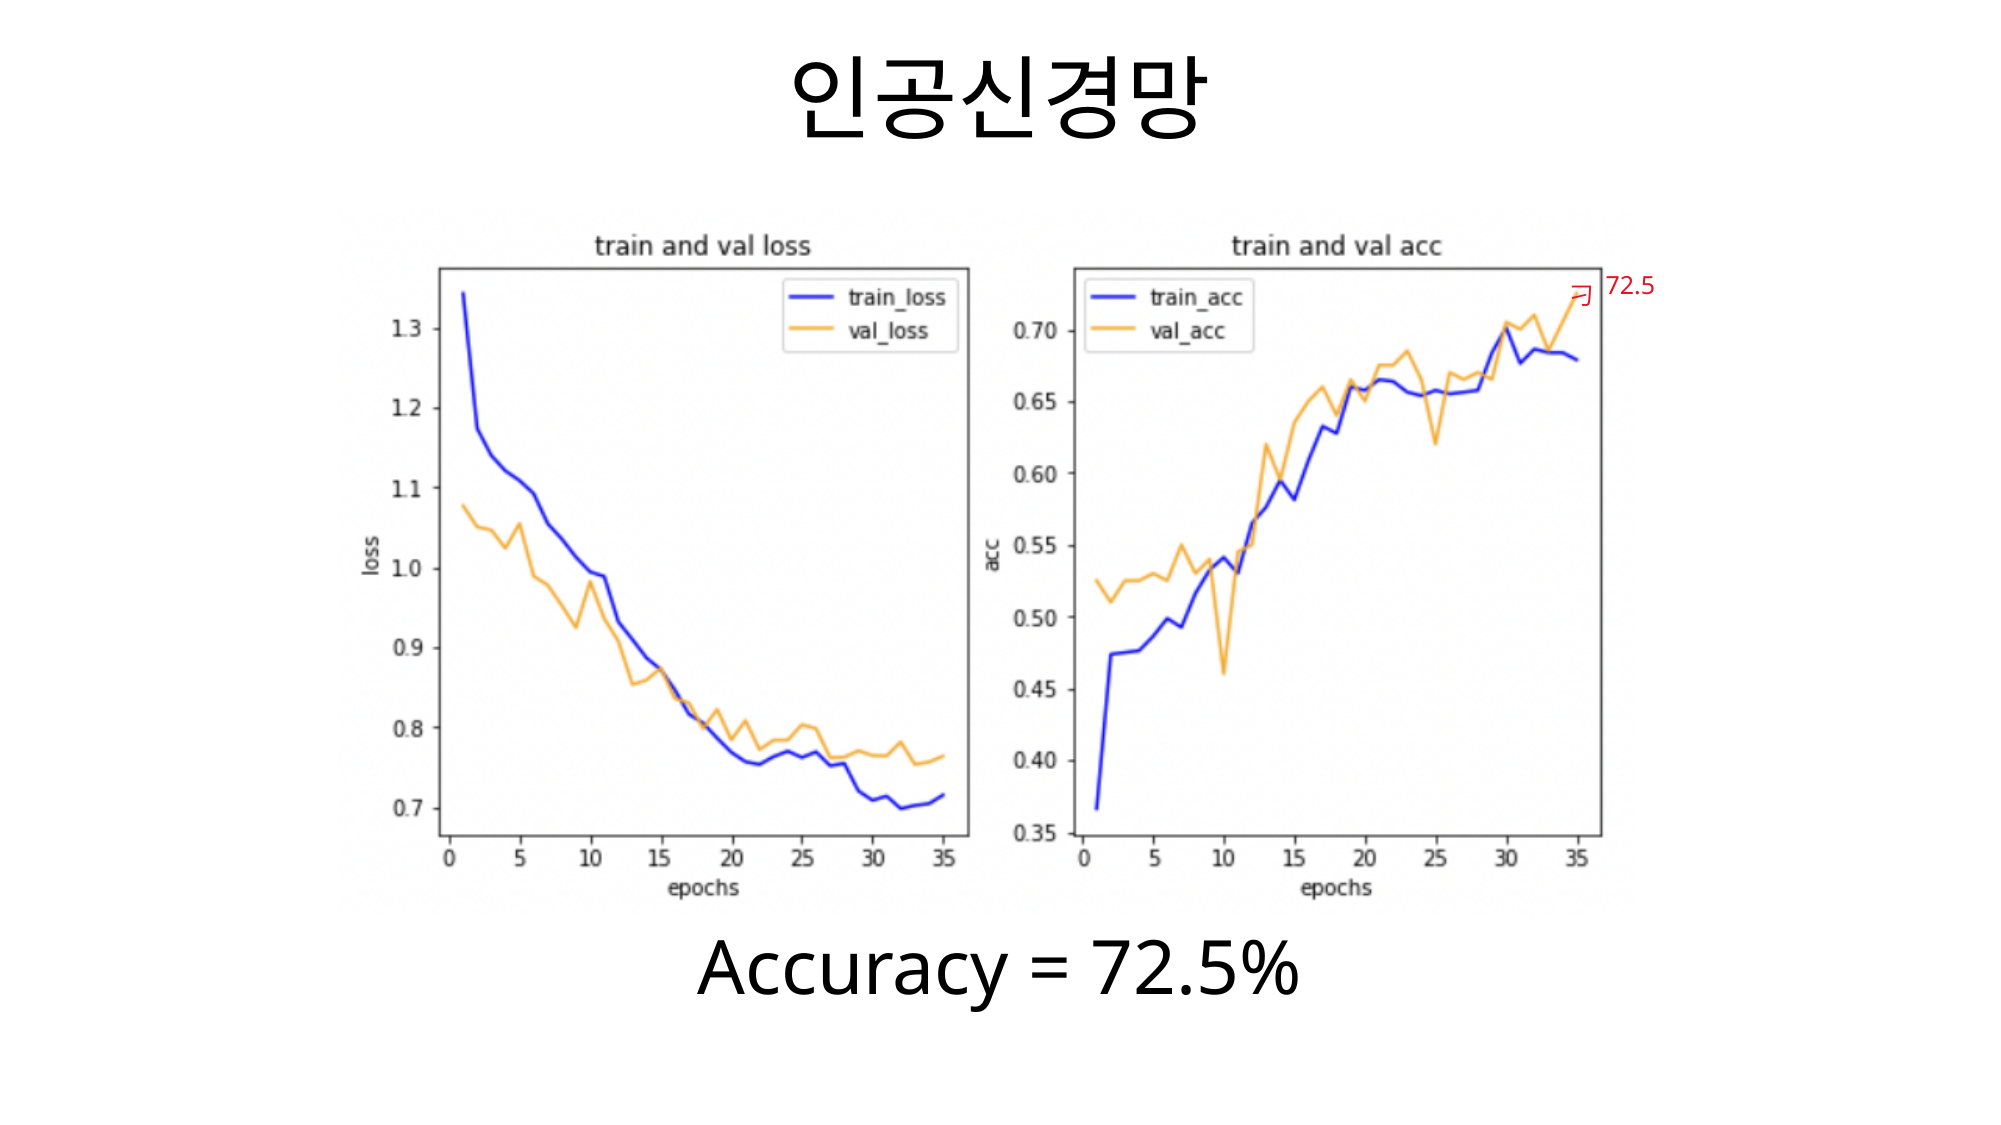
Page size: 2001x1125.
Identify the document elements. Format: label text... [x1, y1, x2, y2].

text_box 인공신경망 [363, 33, 1637, 158]
text_box Accuracy = 72.5% [463, 916, 1537, 1018]
picture [338, 209, 1637, 916]
text_box 72.5 [1637, 262, 1670, 307]
